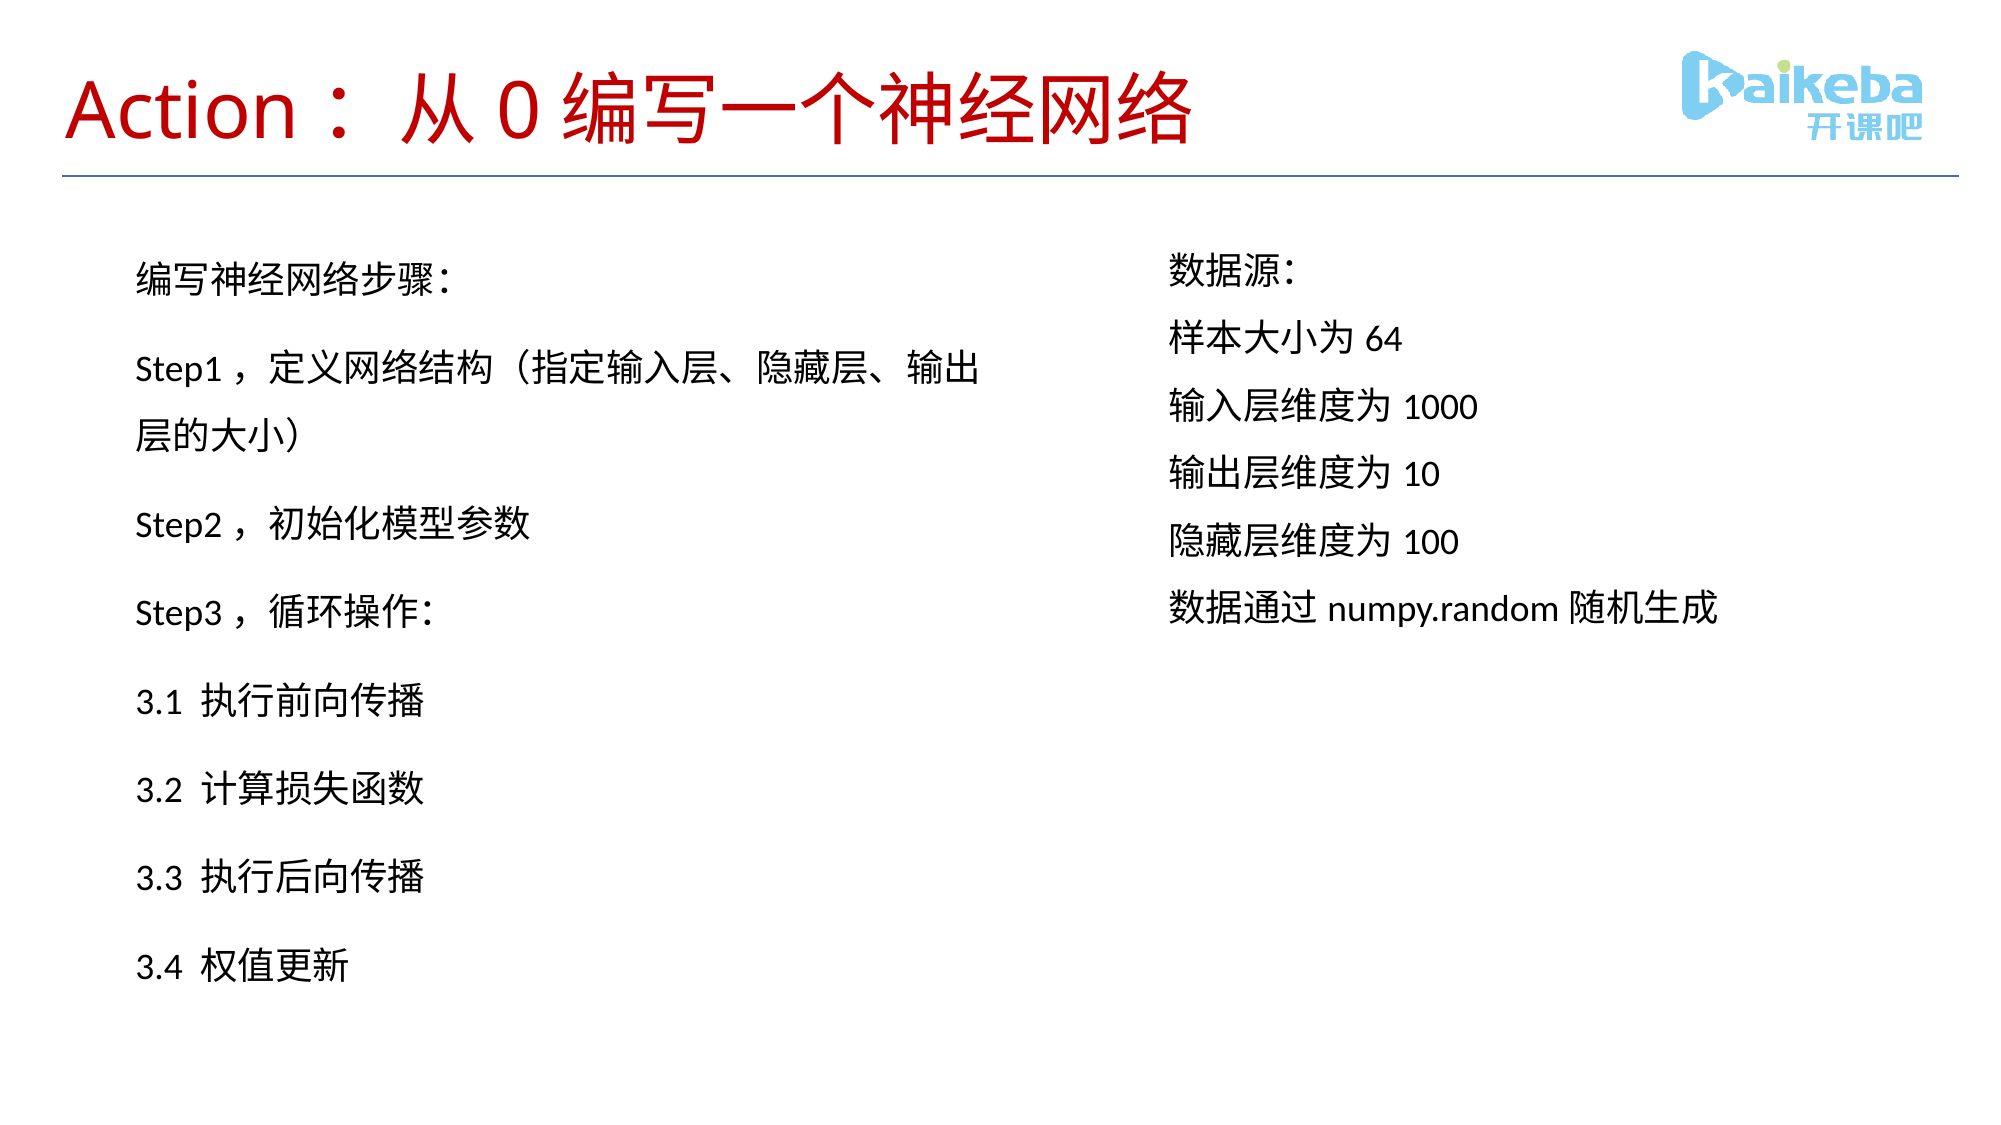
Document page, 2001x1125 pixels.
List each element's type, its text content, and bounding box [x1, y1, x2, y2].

table_header 特征名 [1653, 21, 1950, 167]
text_box 编写神经网络步骤： Step1，定义网络结构（指定输入层、隐藏层、输出层的大小） Step2，初始化模型参数 Step3，循环操作： 3.1 执行前向传播 3.2 计算损失函数 3.3 执行后向传播 3.4 权值更新 [127, 225, 1025, 878]
text_box 数据源： 样本大小为64 输入层维度为1000 输出层维度为10 隐藏层维度为100 数据通过numpy.random随机生成 [1160, 216, 1859, 705]
title Action：从0编写一个神经网络 [57, 59, 1728, 167]
